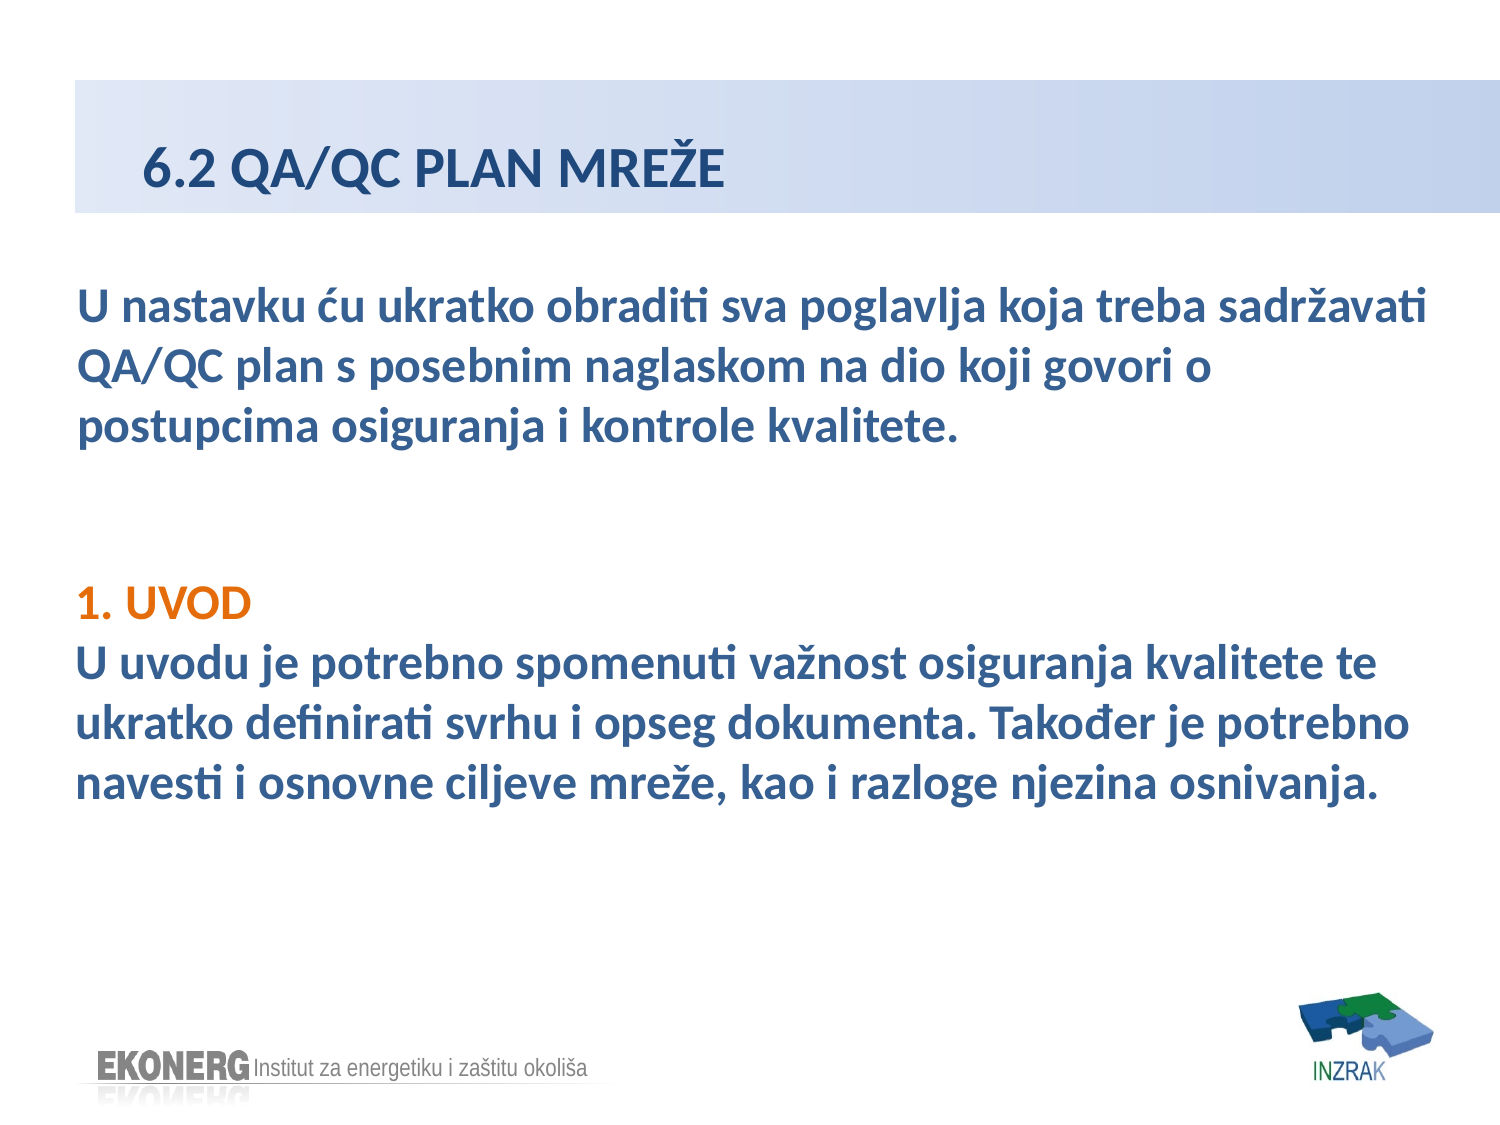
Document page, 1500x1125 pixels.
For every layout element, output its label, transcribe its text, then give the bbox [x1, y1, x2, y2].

text_box U nastavku ću ukratko obraditi sva poglavlja koja treba sadržavati QA/QC plan s posebnim naglaskom na dio koji govori o postupcima osiguranja i kontrole kvalitete. [62, 265, 1444, 461]
title 6.2 QA/QC PLAN MREŽE [75, 80, 1500, 213]
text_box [61, 1038, 636, 1112]
text_box 1. UVOD U uvodu je potrebno spomenuti važnost osiguranja kvalitete te ukratko definirati svrhu i opseg dokumenta. Također je potrebno navesti i osnovne ciljeve mreže, kao i razloge njezina osnivanja. [60, 562, 1444, 818]
picture [1298, 992, 1434, 1088]
